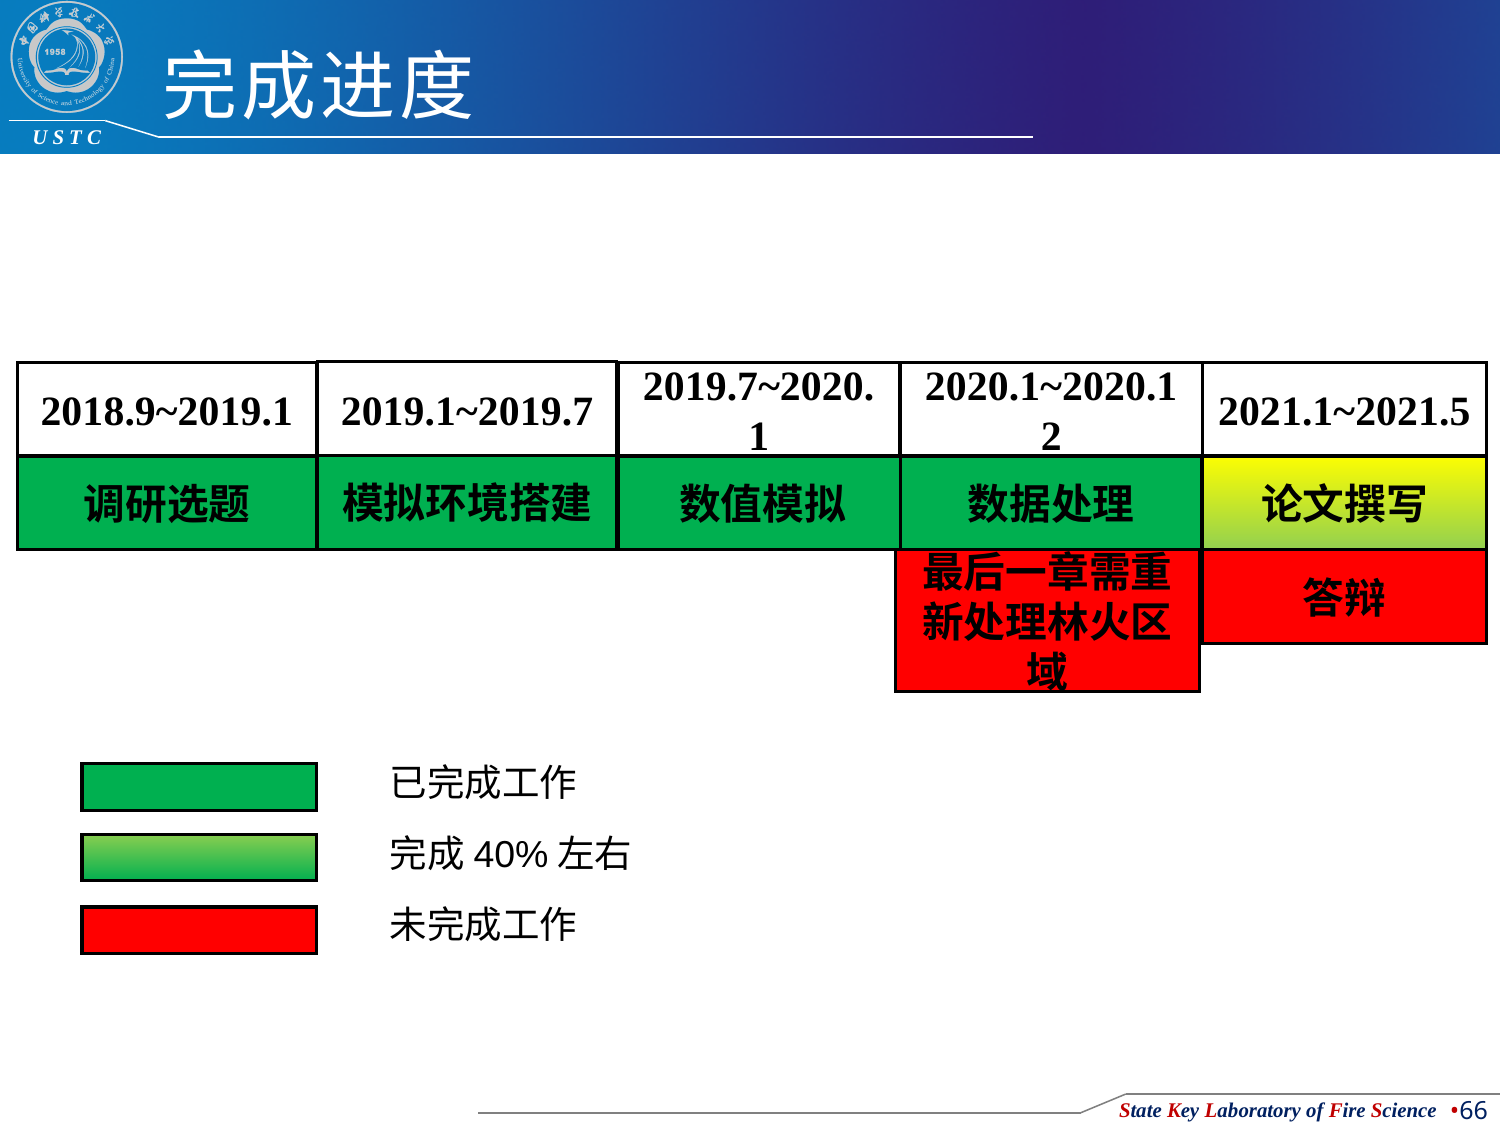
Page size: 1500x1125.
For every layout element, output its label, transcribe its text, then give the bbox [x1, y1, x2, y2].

text_box 完成40%左右 [374, 822, 656, 882]
text_box 2018.9~2019.1 [17, 362, 317, 456]
text_box 调研选题 [17, 456, 317, 550]
text_box 2021.1~2021.5 [1202, 362, 1487, 456]
text_box 2019.7~2020.1 [618, 362, 900, 456]
title 完成进度 [147, 30, 1395, 127]
text_box 2019.1~2019.7 [317, 361, 617, 455]
text_box 数据处理 [900, 456, 1202, 550]
text_box [82, 834, 317, 881]
text_box 论文撰写 [1202, 456, 1487, 549]
text_box [82, 763, 317, 811]
text_box 数值模拟 [618, 456, 900, 550]
text_box 模拟环境搭建 [317, 455, 617, 550]
text_box 2020.1~2020.12 [900, 362, 1202, 456]
text_box 未完成工作 [375, 893, 610, 953]
text_box [82, 906, 317, 954]
text_box 答辩 [1202, 549, 1487, 644]
picture [0, 0, 1500, 154]
text_box 已完成工作 [375, 752, 610, 812]
text_box 最后一章需重新处理林火区域 [895, 549, 1200, 692]
